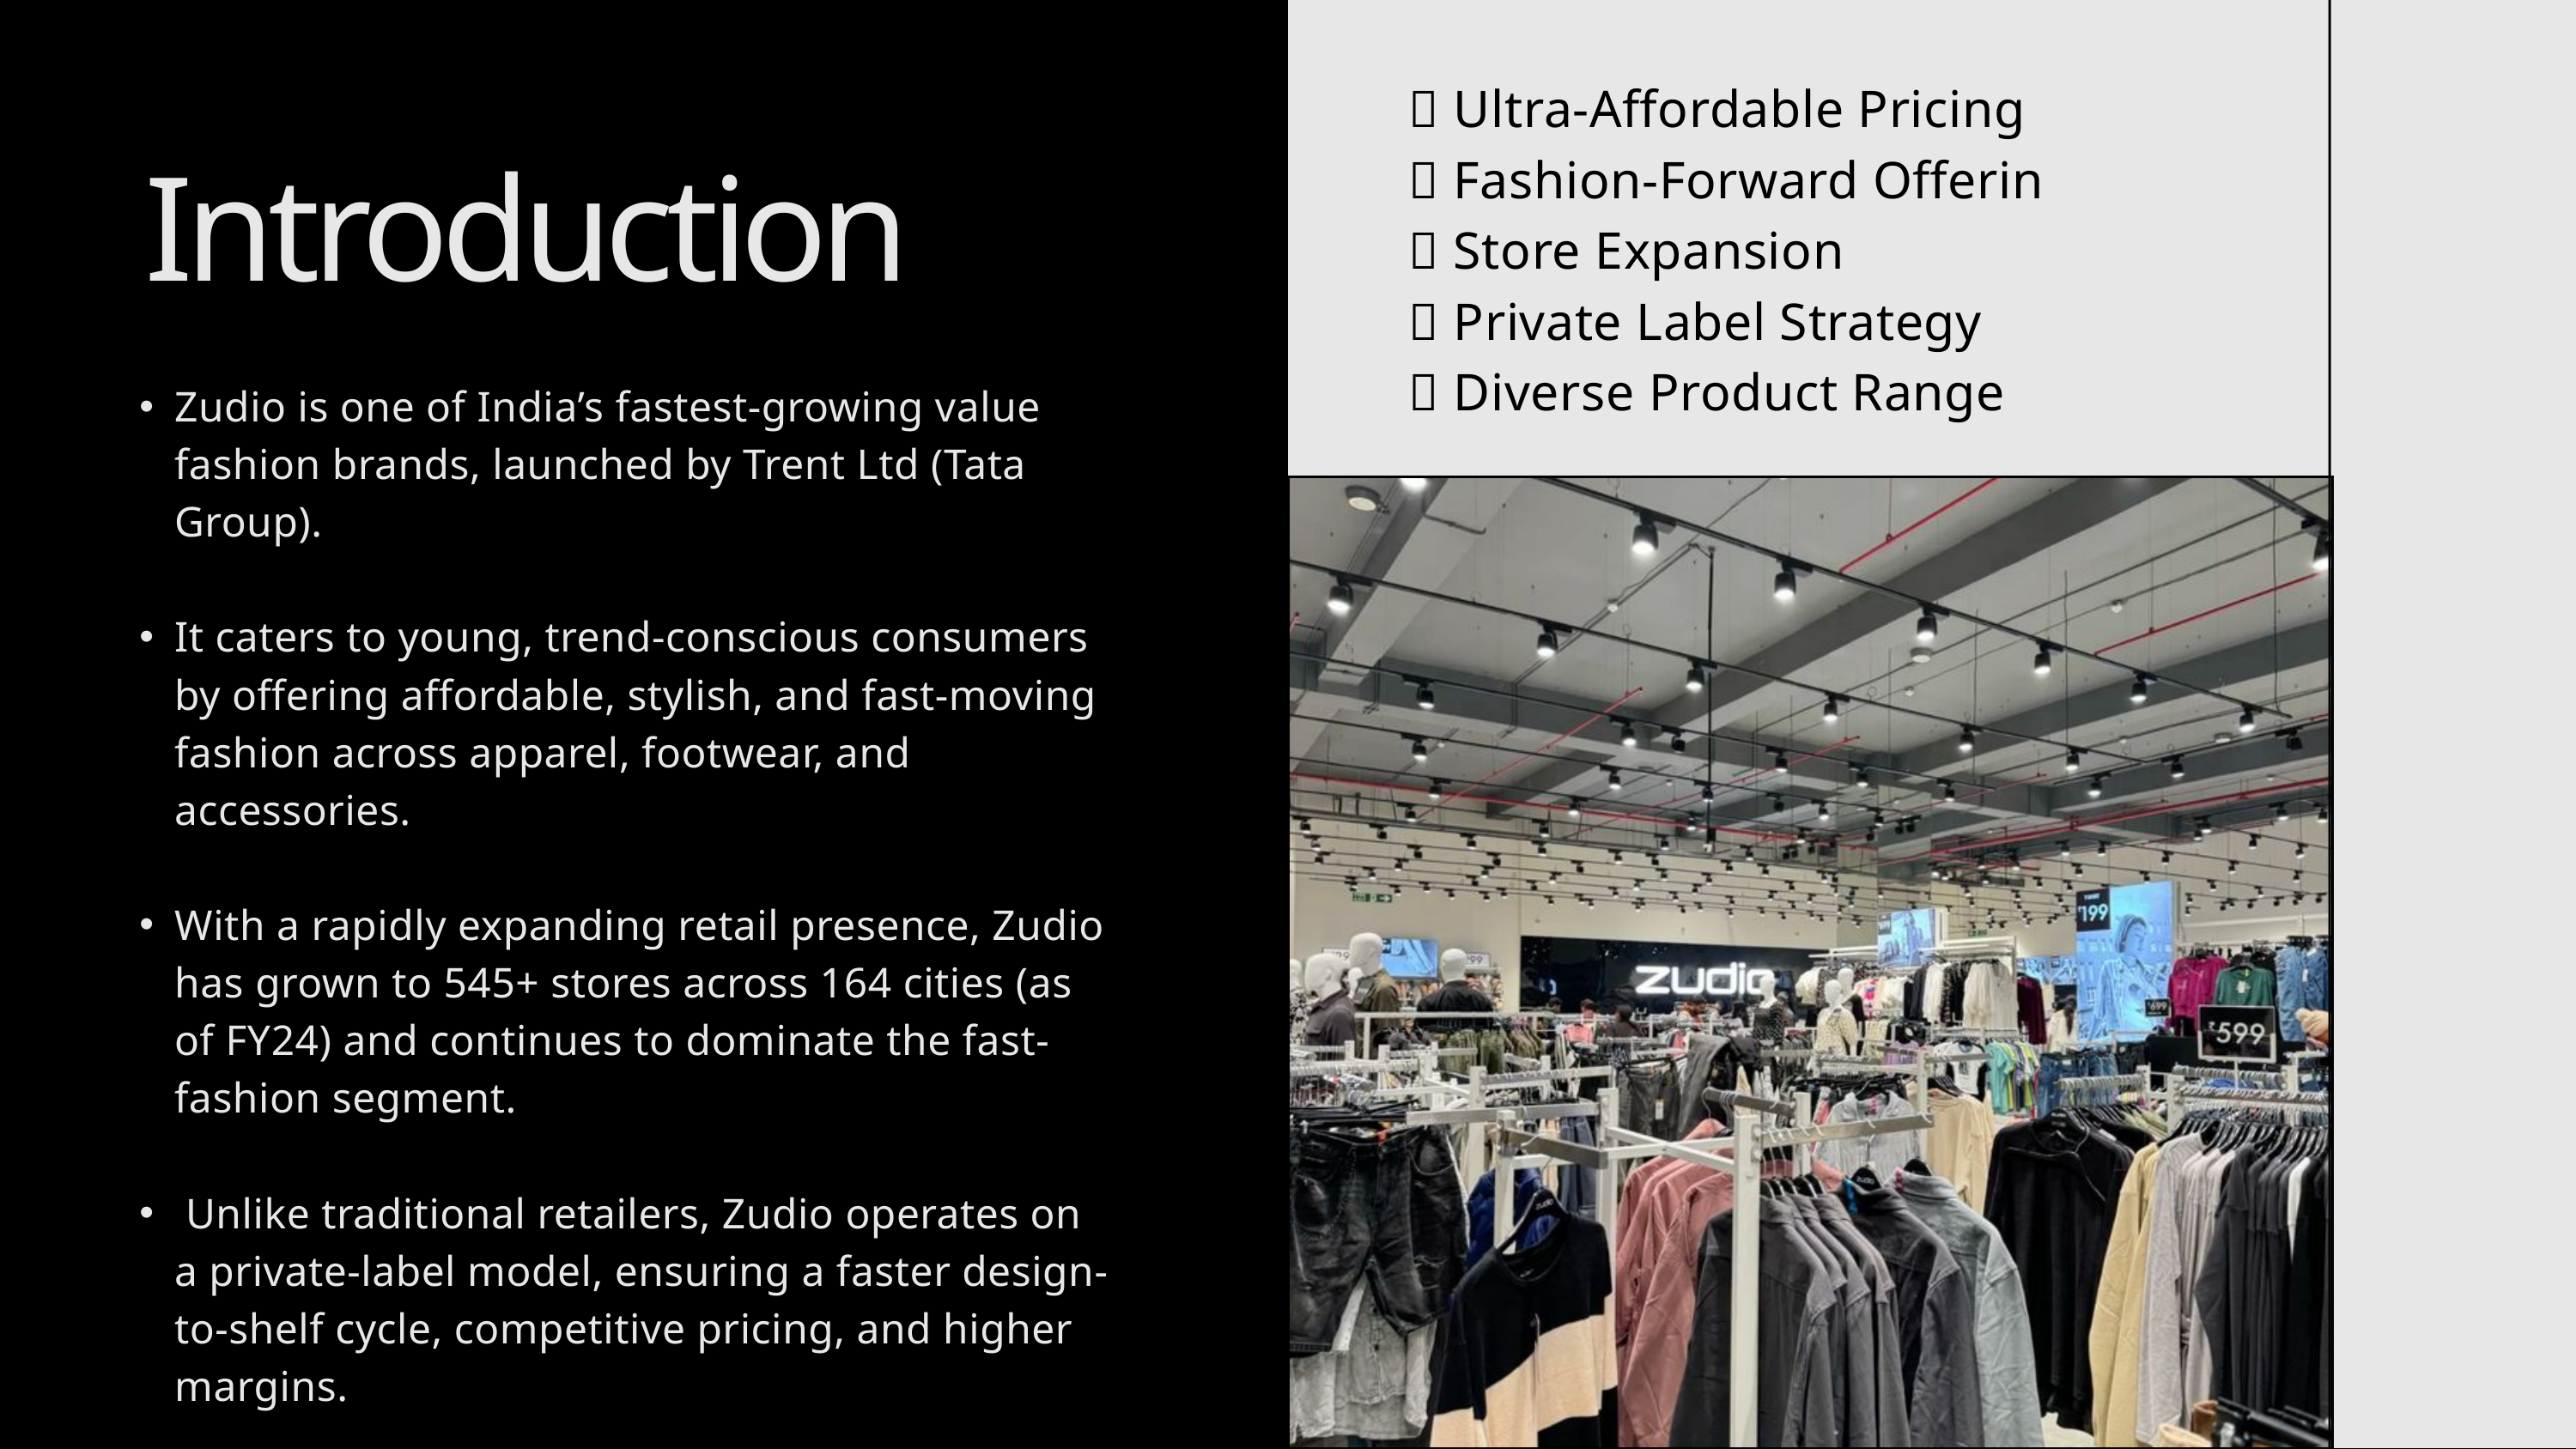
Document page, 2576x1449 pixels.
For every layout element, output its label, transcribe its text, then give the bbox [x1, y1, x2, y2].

text_box Introduction [144, 170, 943, 311]
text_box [1287, 476, 2333, 1449]
text_box Zudio is one of India’s fastest-growing value fashion brands, launched by Trent Ltd (Tata Group). It caters to young, trend-conscious consumers by offering affordable, stylish, and fast-moving fashion across apparel, footwear, and accessories. With a rapidly expanding retail presence, Zudio has grown to 545+ stores across 164 cities (as of FY24) and continues to dominate the fast-fashion segment. Unlike traditional retailers, Zudio operates on a private-label model, ensuring a faster design-to-shelf cycle, competitive pricing, and higher margins. [104, 373, 1117, 1449]
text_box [1287, 0, 2576, 1449]
